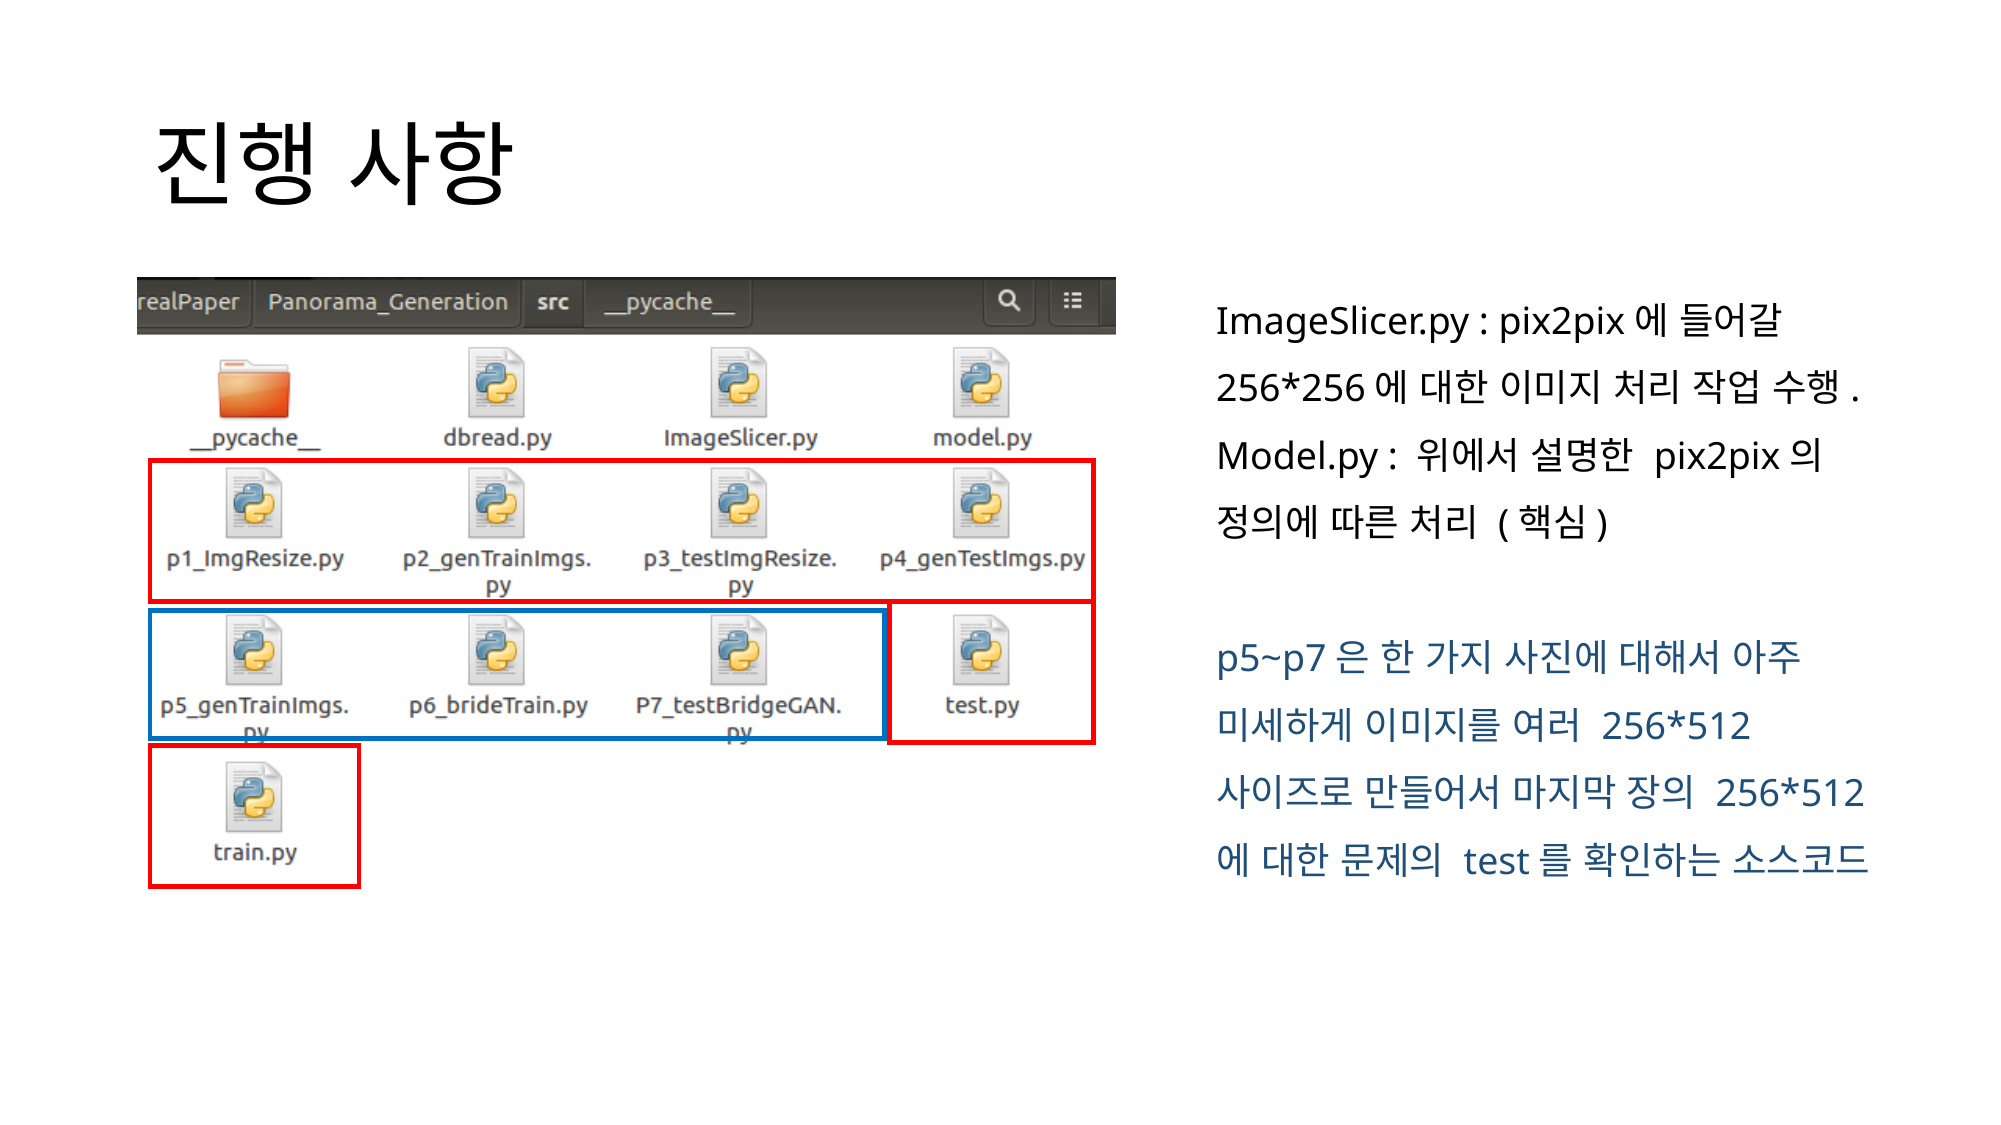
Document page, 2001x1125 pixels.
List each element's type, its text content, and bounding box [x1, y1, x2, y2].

title 진행 사항 [137, 59, 1863, 278]
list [137, 277, 1116, 898]
text_box ImageSlicer.py : pix2pix에 들어갈 256*256에 대한 이미지 처리 작업 수행. Model.py : 위에서 설명한 pix2pix의 정의에 따른 처리 (핵심) p5~p7은 한 가지 사진에 대해서 아주 미세하게 이미지를 여러 256*512 사이즈로 만들어서 마지막 장의 256*512에 대한 문제의 test를 확인하는 소스코드 [1201, 266, 1897, 889]
